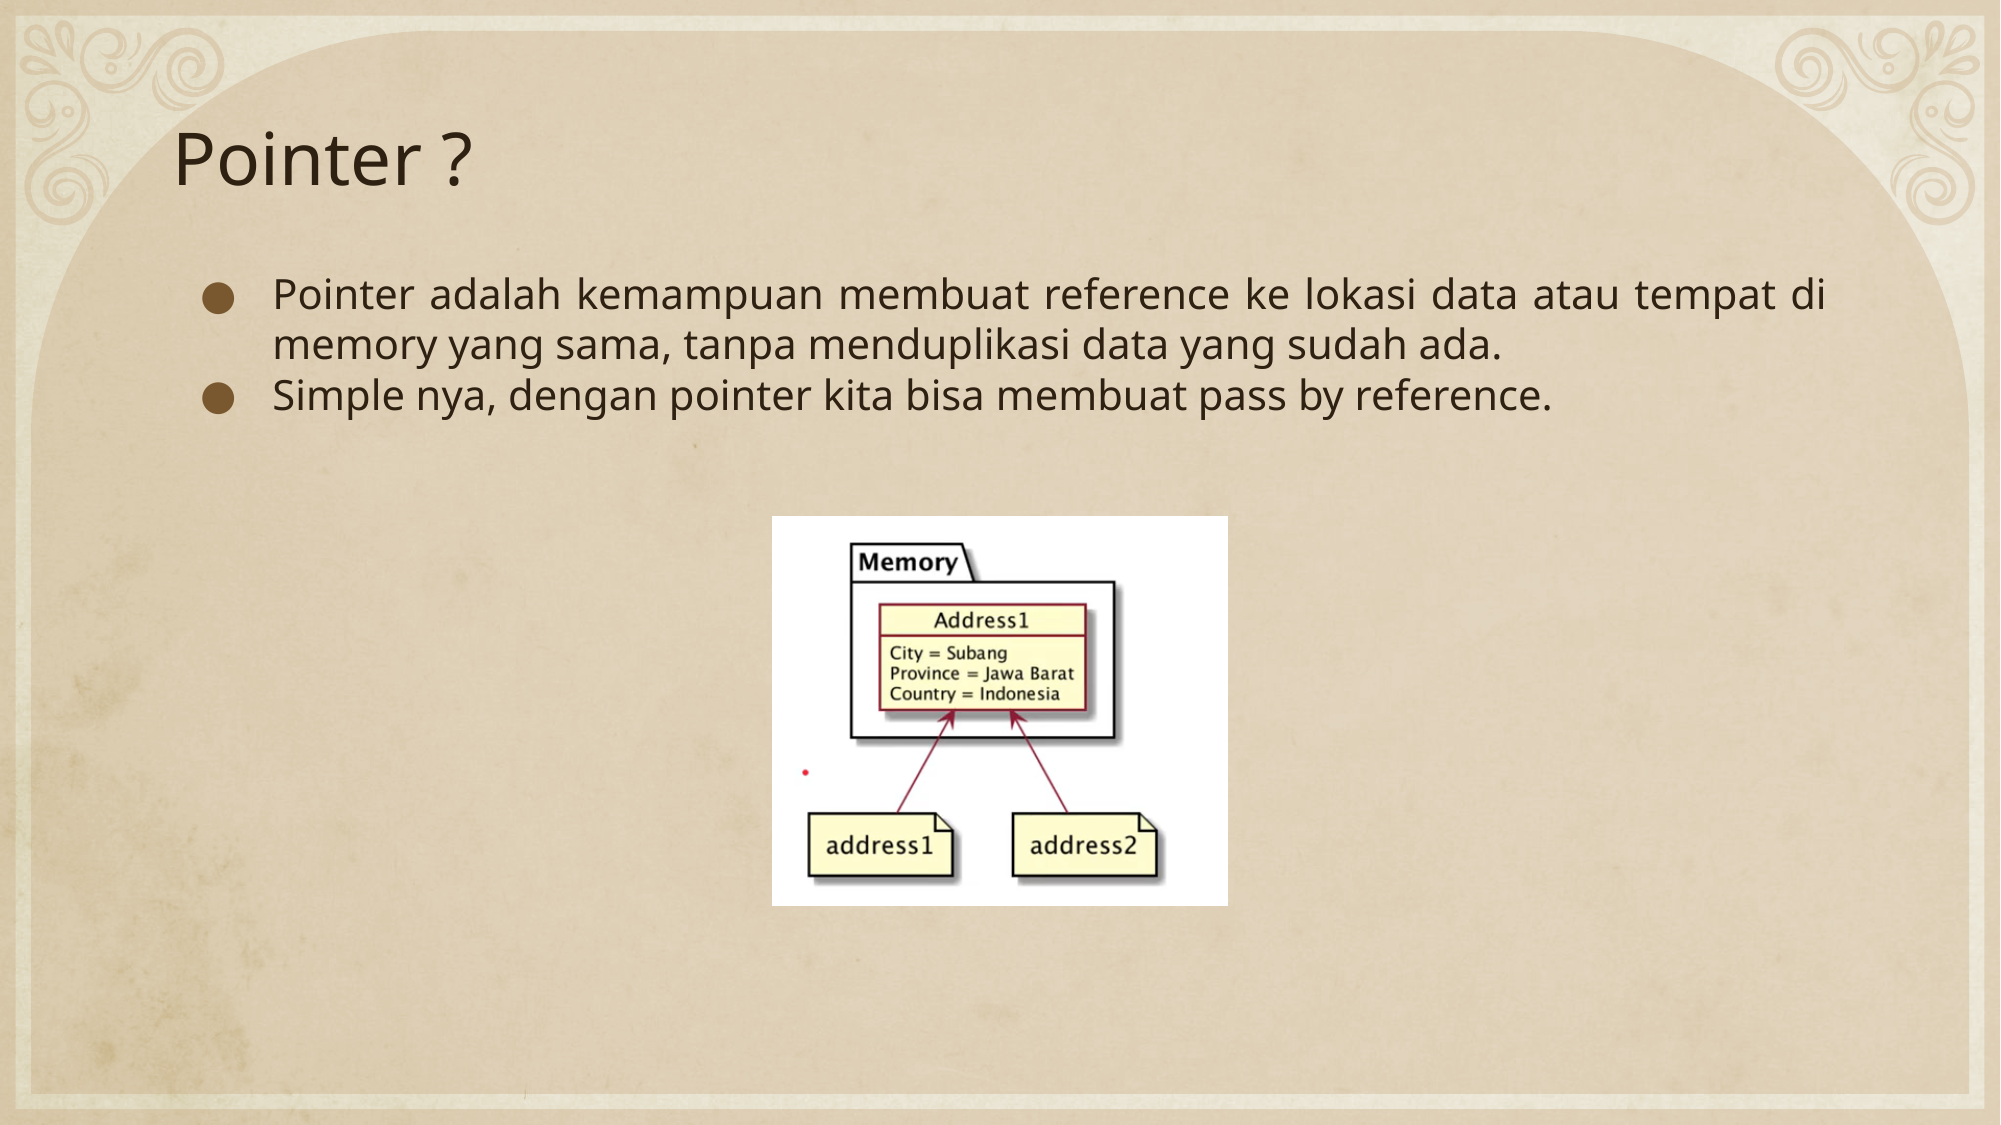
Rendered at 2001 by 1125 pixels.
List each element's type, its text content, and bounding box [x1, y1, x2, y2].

picture [16, 16, 1984, 1109]
title Pointer ? [157, 97, 1843, 223]
list Pointer adalah kemampuan membuat reference ke lokasi data atau tempat di memory yang sama, tanpa menduplikasi data yang sudah ada. Simple nya, dengan pointer kita bisa membuat pass by reference. [157, 253, 1843, 414]
